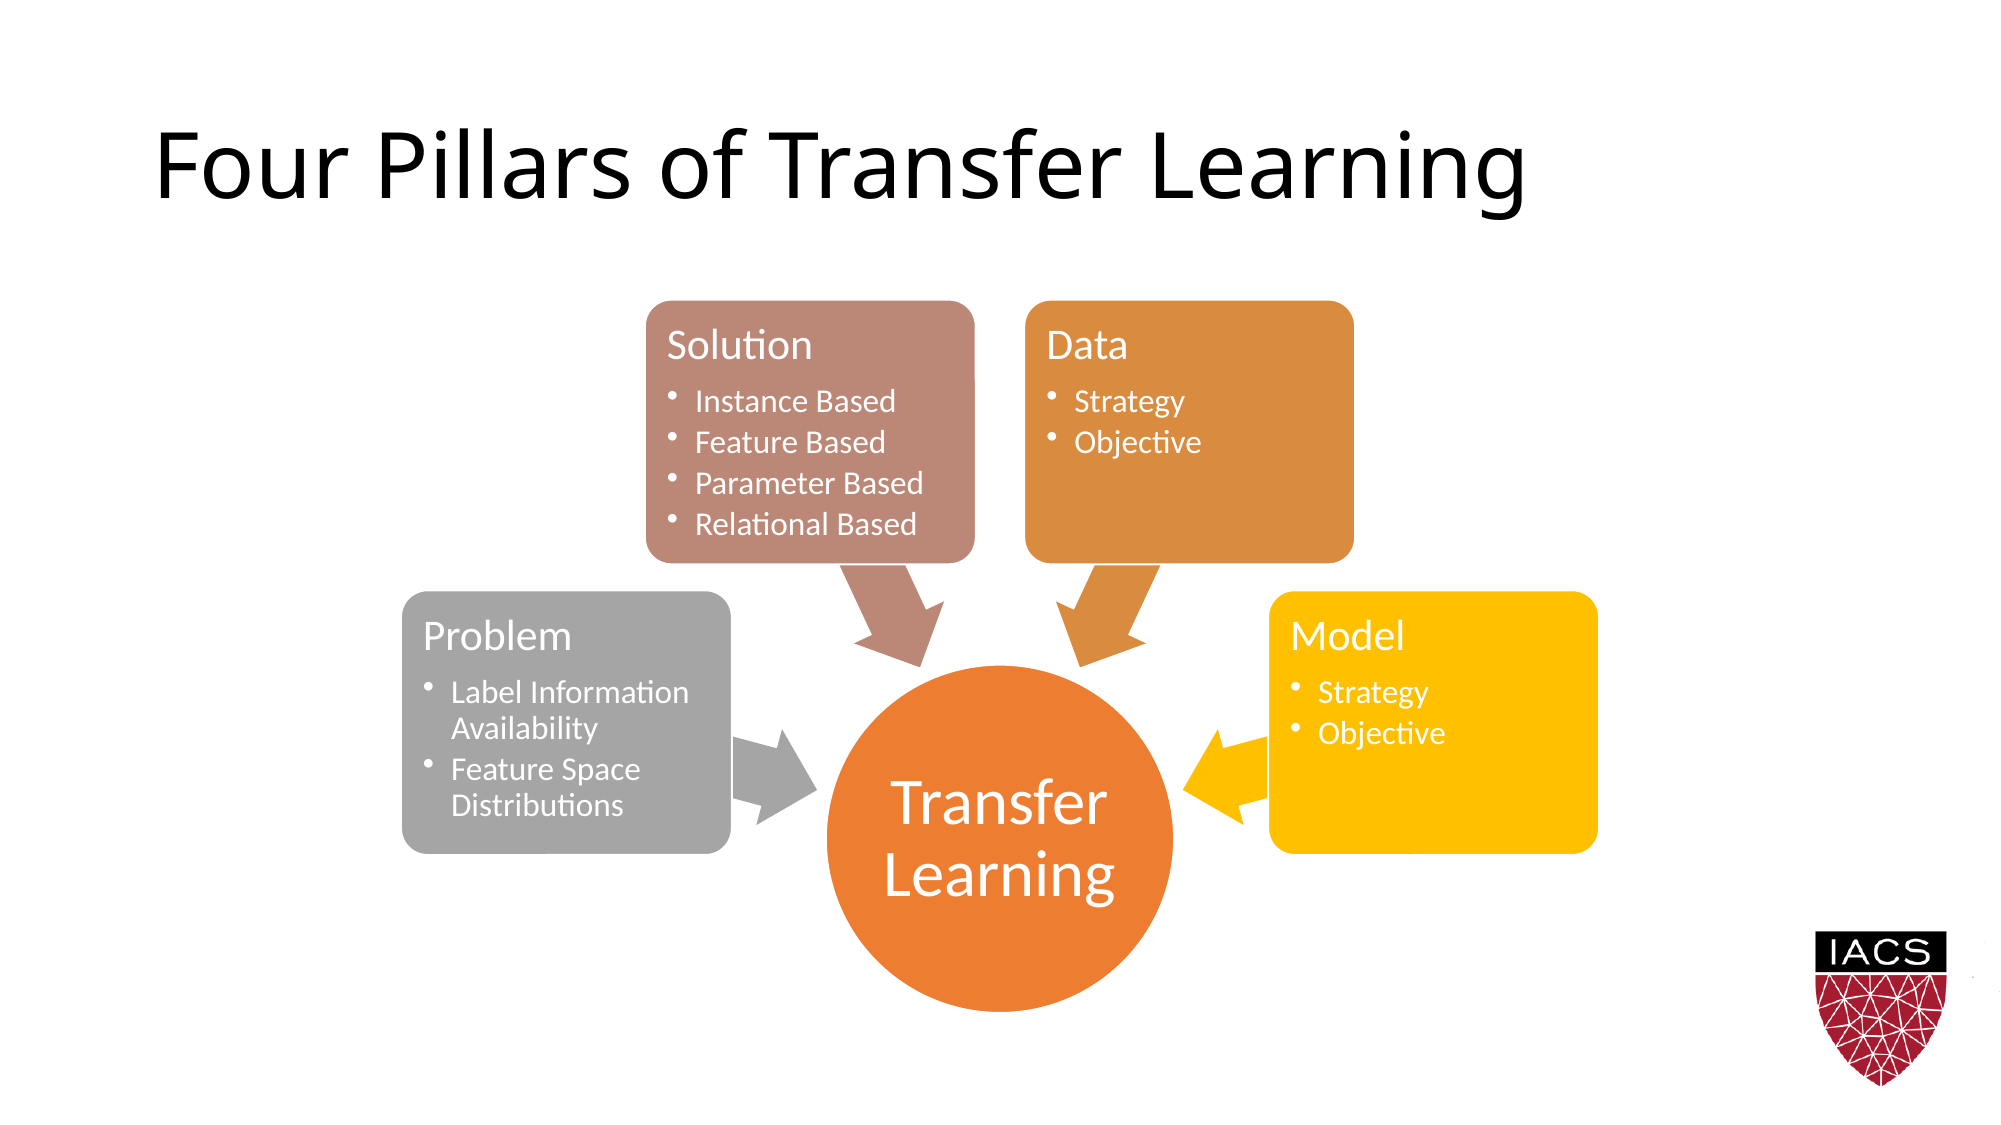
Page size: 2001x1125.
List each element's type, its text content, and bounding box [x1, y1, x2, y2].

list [137, 299, 1863, 1014]
picture [1761, 886, 2000, 1125]
title Four Pillars of Transfer Learning [137, 59, 1863, 278]
